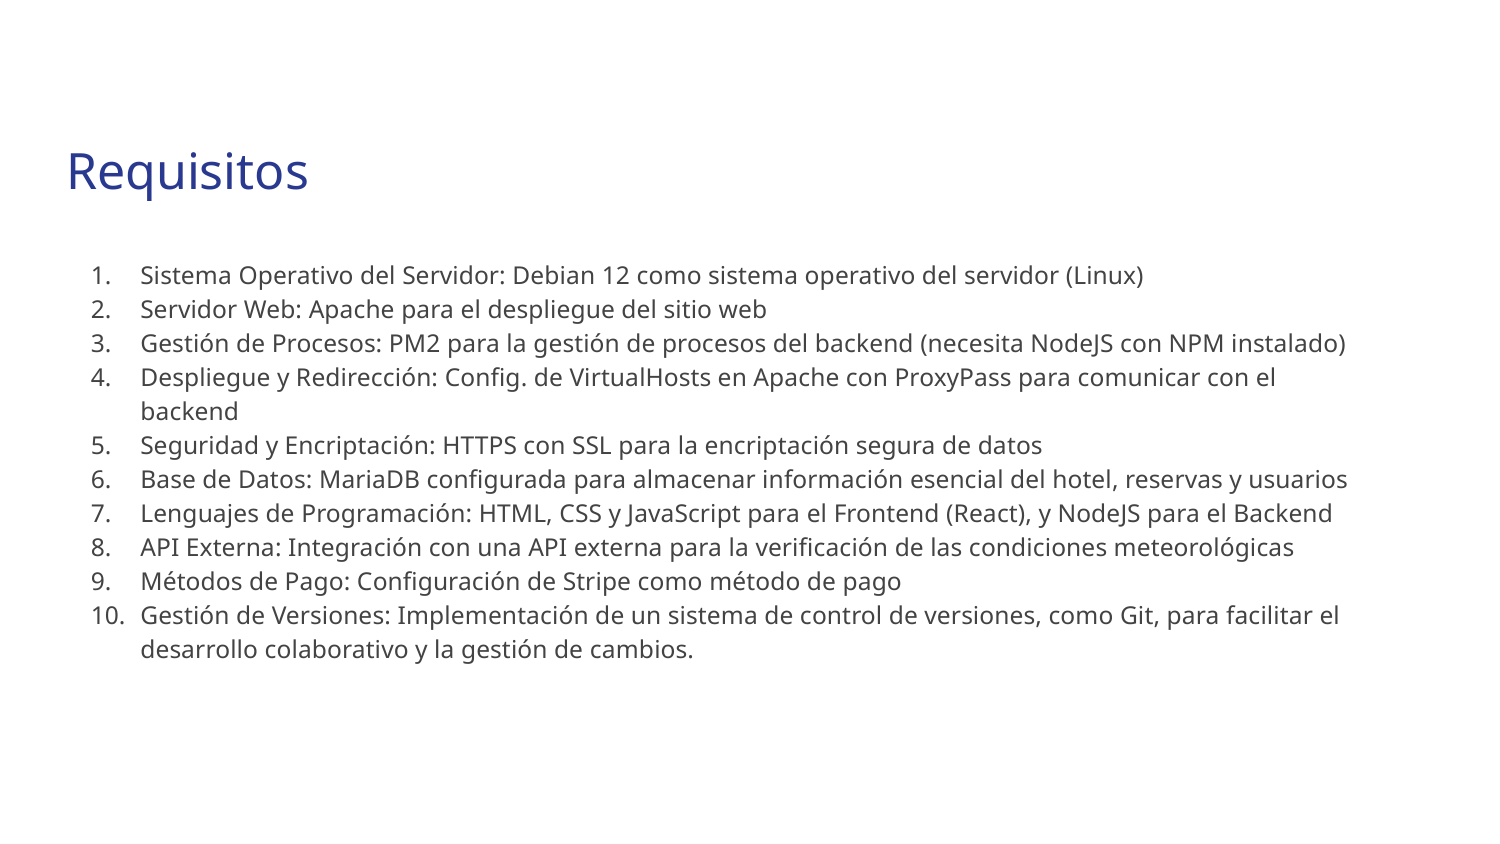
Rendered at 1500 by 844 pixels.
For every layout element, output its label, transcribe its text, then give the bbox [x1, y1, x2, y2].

list Sistema Operativo del Servidor: Debian 12 como sistema operativo del servidor (Linux) Servidor Web: Apache para el despliegue del sitio web Gestión de Procesos: PM2 para la gestión de procesos del backend (necesita NodeJS con NPM instalado) Despliegue y Redirección: Config. de VirtualHosts en Apache con ProxyPass para comunicar con el backend Seguridad y Encriptación: HTTPS con SSL para la encriptación segura de datos Base de Datos: MariaDB configurada para almacenar información esencial del hotel, reservas y usuarios Lenguajes de Programación: HTML, CSS y JavaScript para el Frontend (React), y NodeJS para el Backend API Externa: Integración con una API externa para la verificación de las condiciones meteorológicas Métodos de Pago: Configuración de Stripe como método de pago Gestión de Versiones: Implementación de un sistema de control de versiones, como Git, para facilitar el desarrollo colaborativo y la gestión de cambios. [51, 240, 1372, 750]
title Requisitos [51, 91, 512, 216]
